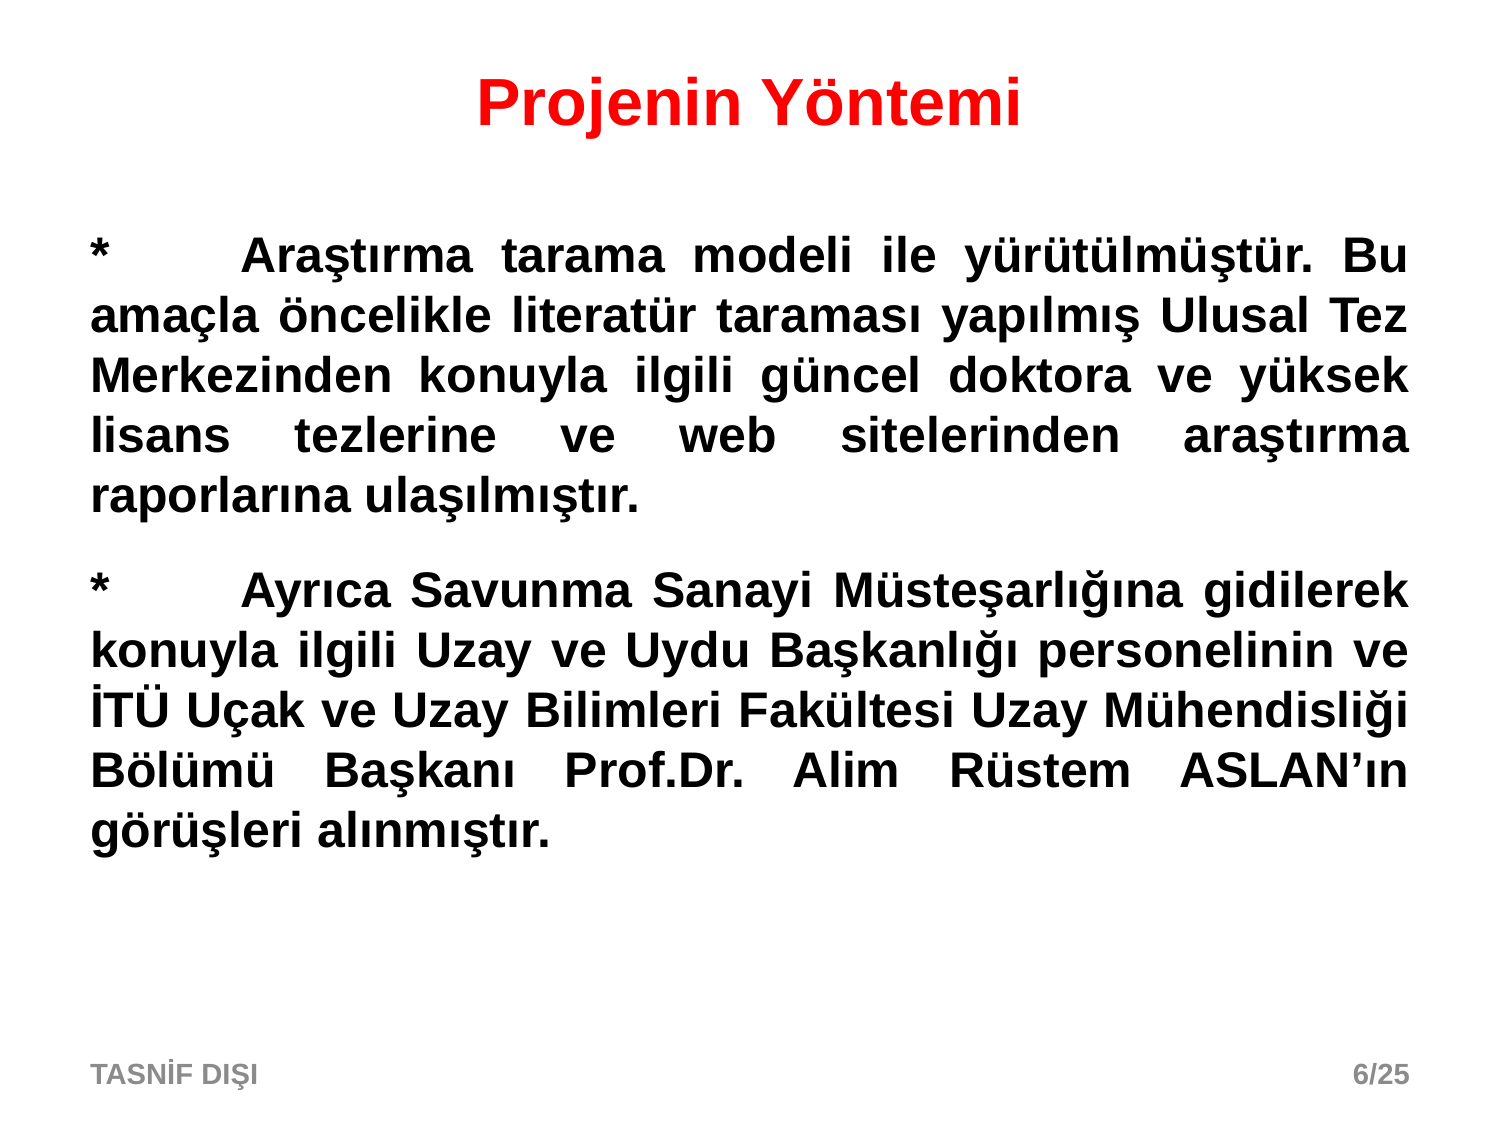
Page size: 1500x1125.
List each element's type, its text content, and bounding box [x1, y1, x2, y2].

list * Araştırma tarama modeli ile yürütülmüştür. Bu amaçla öncelikle literatür taraması yapılmış Ulusal Tez Merkezinden konuyla ilgili güncel doktora ve yüksek lisans tezlerine ve web sitelerinden araştırma raporlarına ulaşılmıştır. * Ayrıca Savunma Sanayi Müsteşarlığına gidilerek konuyla ilgili Uzay ve Uydu Başkanlığı personelinin ve İTÜ Uçak ve Uzay Bilimleri Fakültesi Uzay Mühendisliği Bölümü Başkanı Prof.Dr. Alim Rüstem ASLAN’ın görüşleri alınmıştır. [75, 215, 1425, 958]
slide_number 6/25 [1074, 1042, 1425, 1103]
title Projenin Yöntemi [75, 4, 1425, 193]
slide_number TASNİF DIŞI [75, 1042, 425, 1103]
